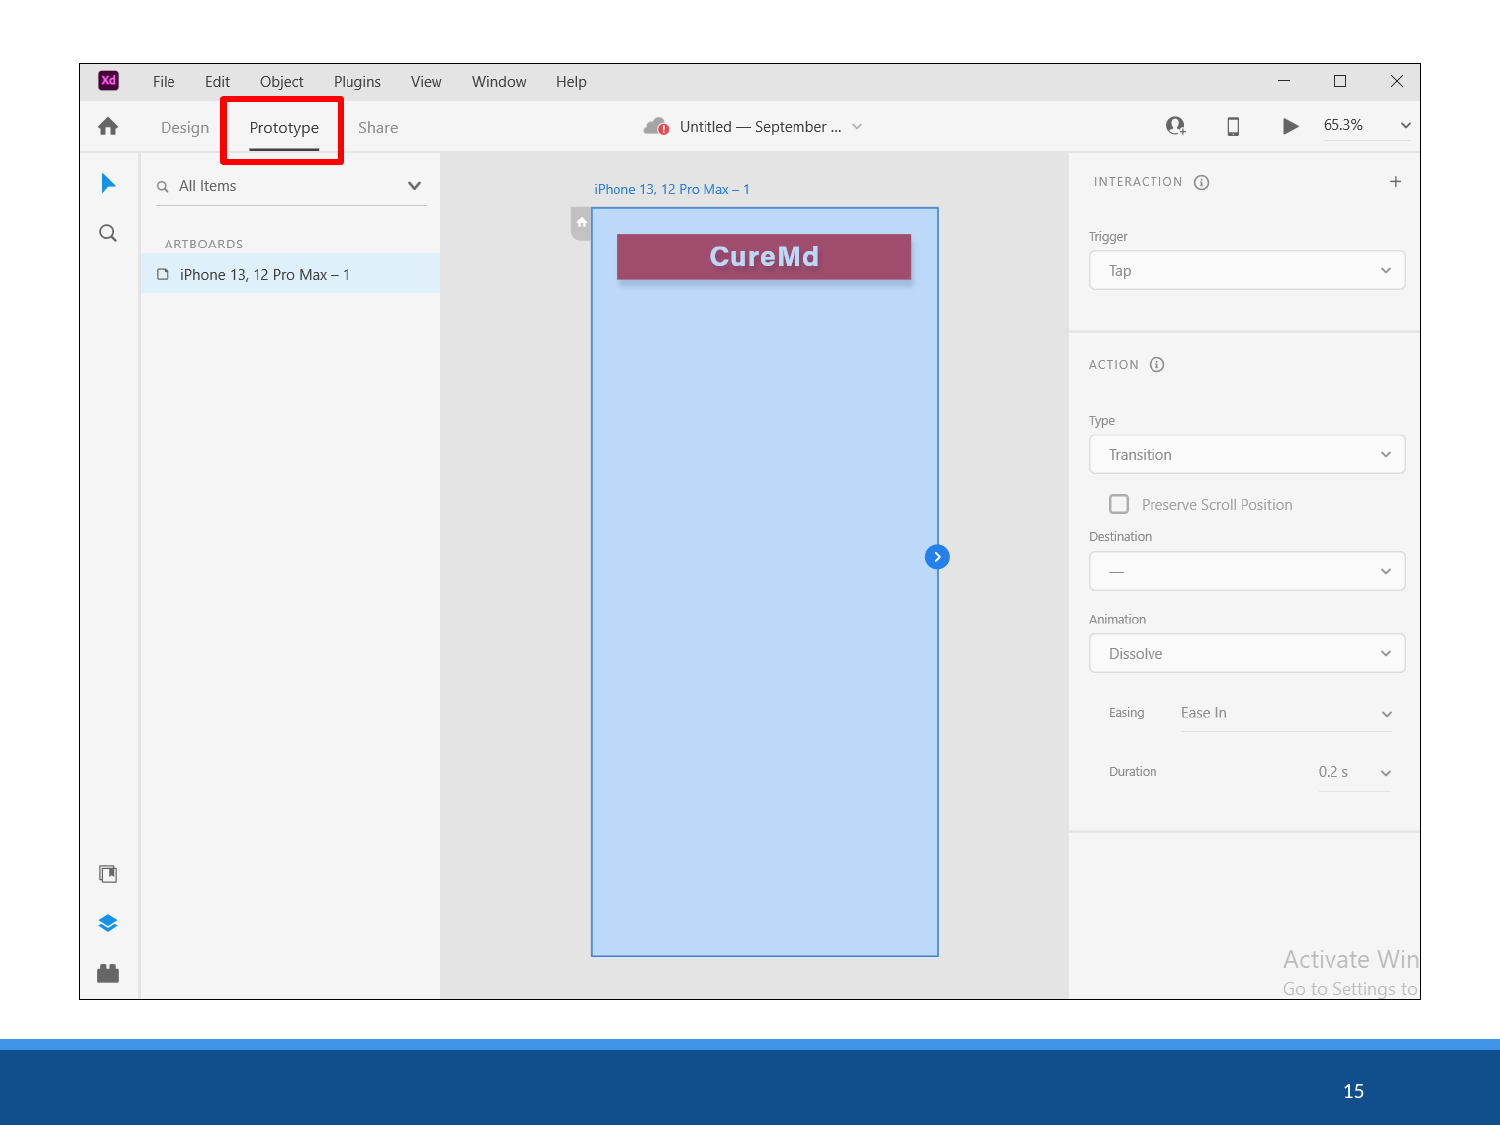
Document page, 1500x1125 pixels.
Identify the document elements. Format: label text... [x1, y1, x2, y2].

picture [79, 62, 1421, 1000]
slide_number 15 [1218, 1059, 1380, 1120]
